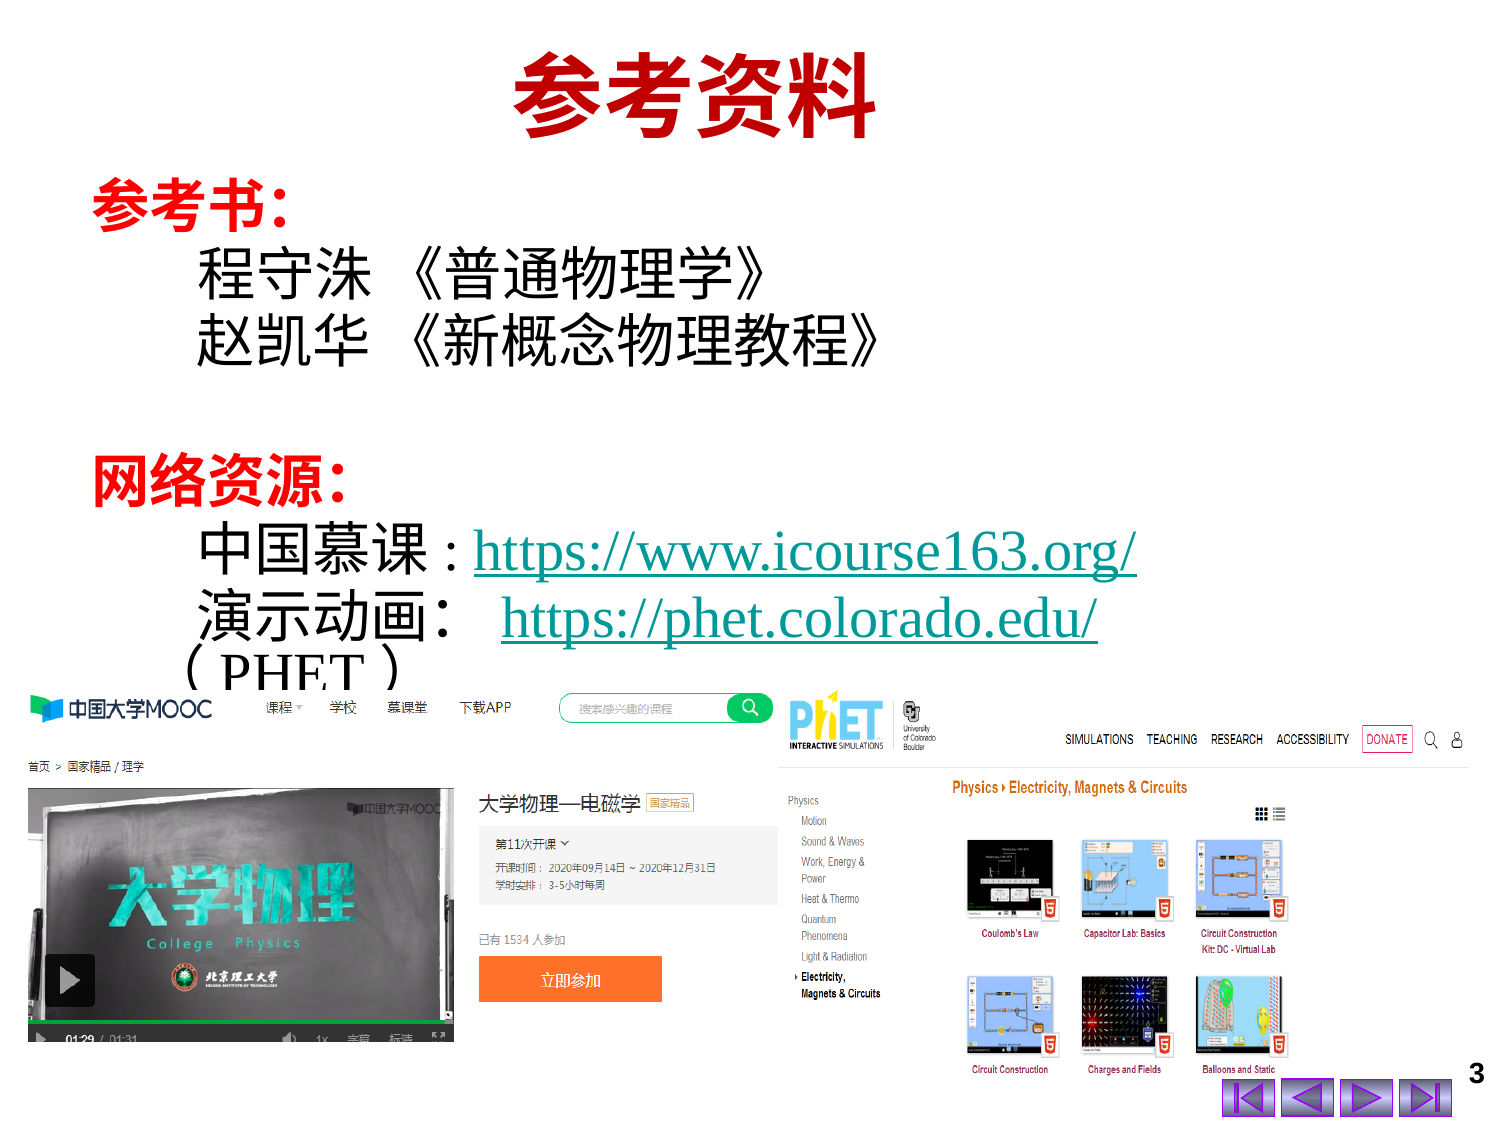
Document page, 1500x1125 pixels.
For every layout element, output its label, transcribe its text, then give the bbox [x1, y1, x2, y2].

picture [20, 687, 1469, 1079]
title 参考资料 [19, 0, 1371, 188]
text_box [1149, 1046, 1500, 1125]
list 参考书： 程守洙 《普通物理学》 赵凯华 《新概念物理教程》 网络资源： 中国慕课: https://www.icourse163.org/ 演示动画：https://phet.colorado.edu/ （PHET） [75, 160, 1427, 690]
